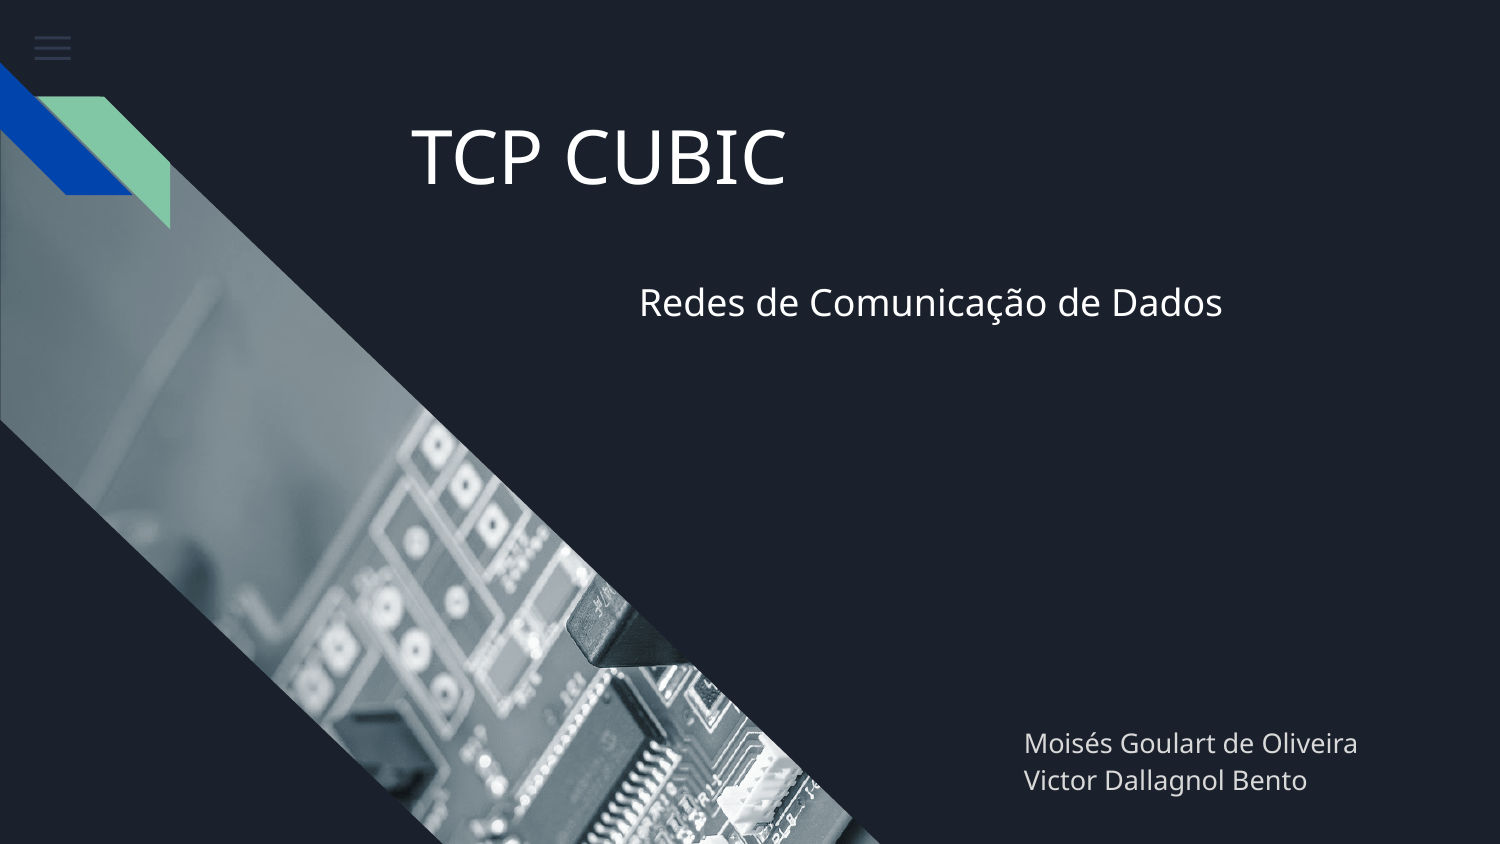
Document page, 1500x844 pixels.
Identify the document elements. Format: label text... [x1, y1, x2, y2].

text_box Redes de Comunicação de Dados [624, 263, 1324, 347]
title TCP CUBIC [396, 94, 1500, 245]
list Moisés Goulart de Oliveira Victor Dallagnol Bento [1008, 706, 1500, 844]
picture [0, 97, 880, 844]
